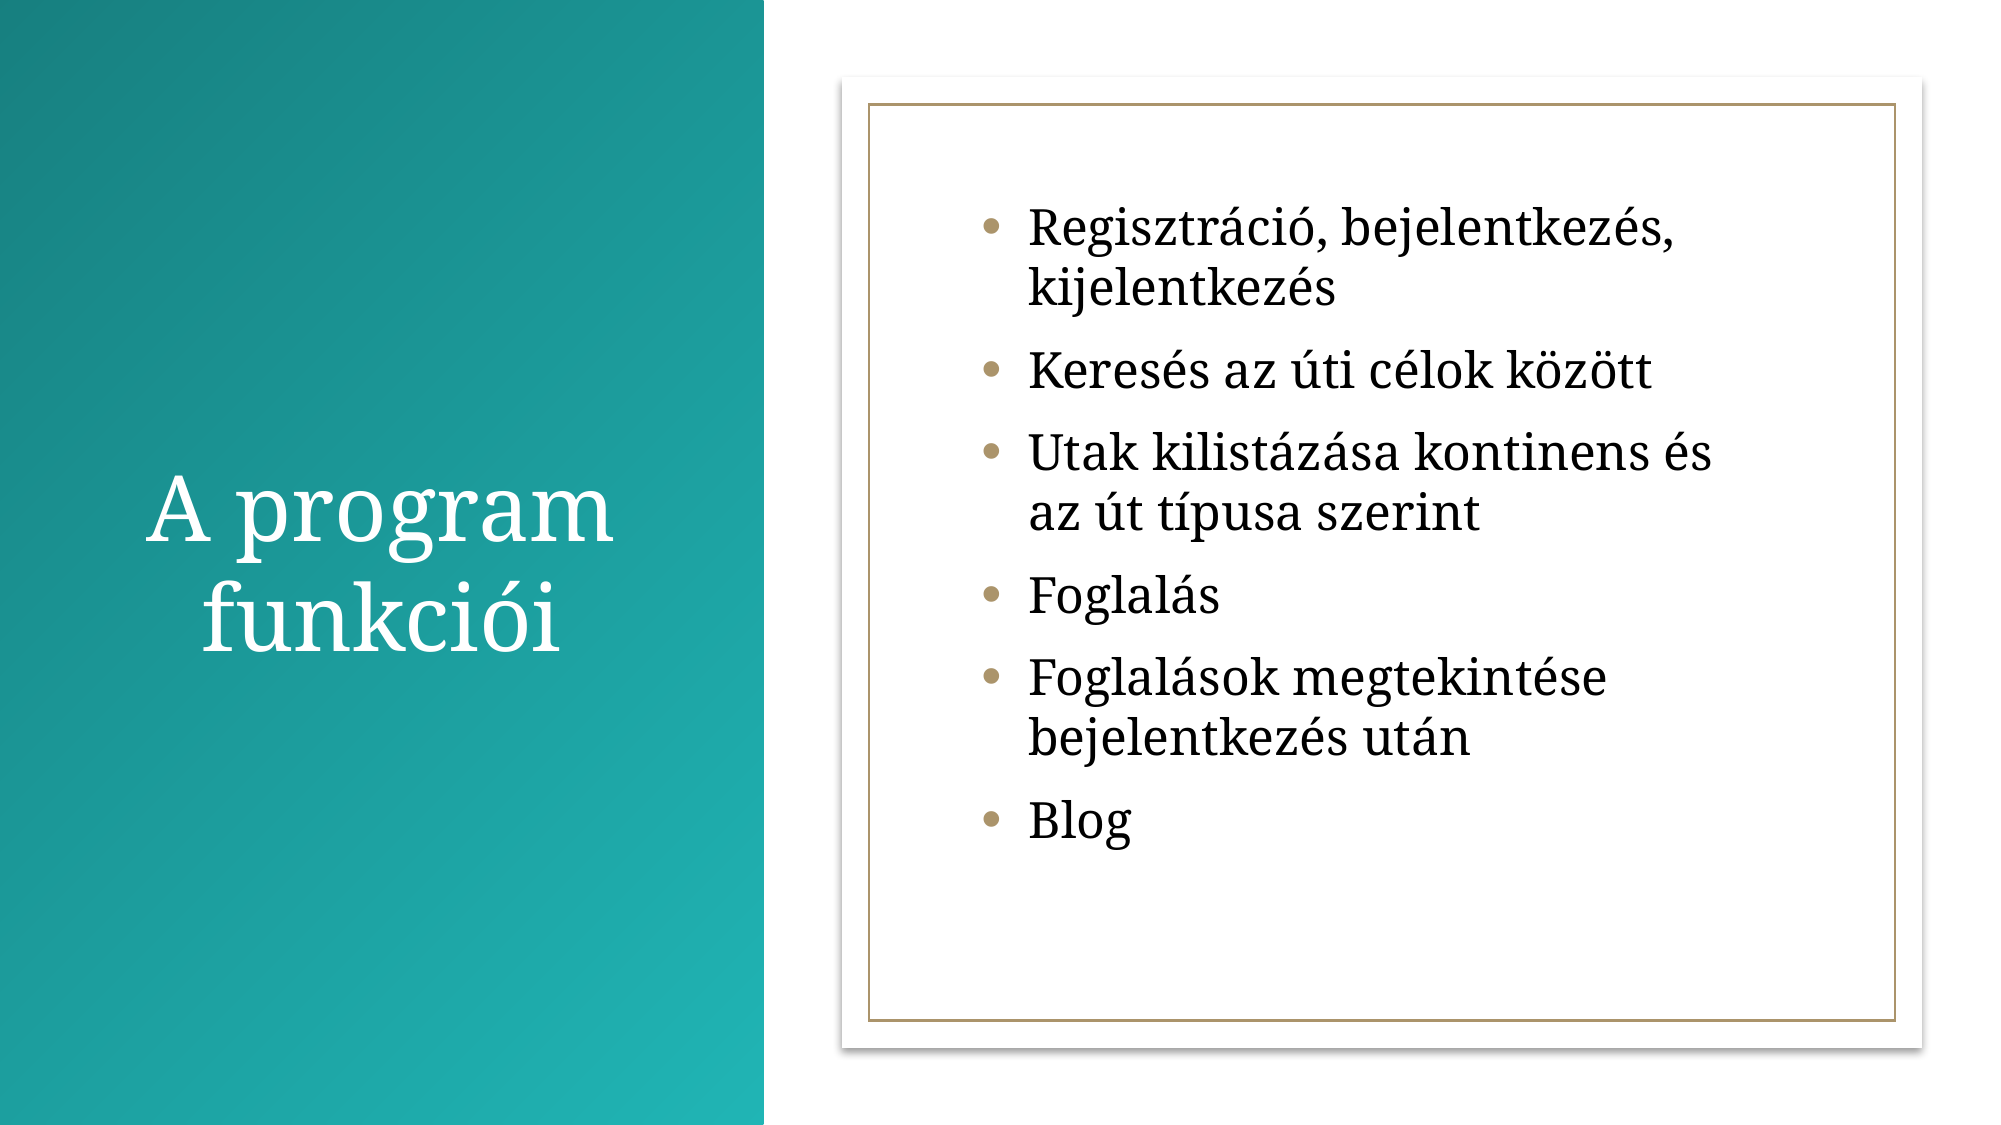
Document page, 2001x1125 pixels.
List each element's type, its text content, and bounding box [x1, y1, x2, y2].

text_box [868, 103, 1896, 1021]
list Regisztráció, bejelentkezés, kijelentkezés Keresés az úti célok között Utak kilistázása kontinens és az út típusa szerint Foglalás Foglalások megtekintése bejelentkezés után Blog [966, 188, 1788, 964]
text_box [841, 76, 1923, 1049]
text_box A program funkciói [0, 0, 764, 1123]
text_box [765, 0, 2000, 1125]
